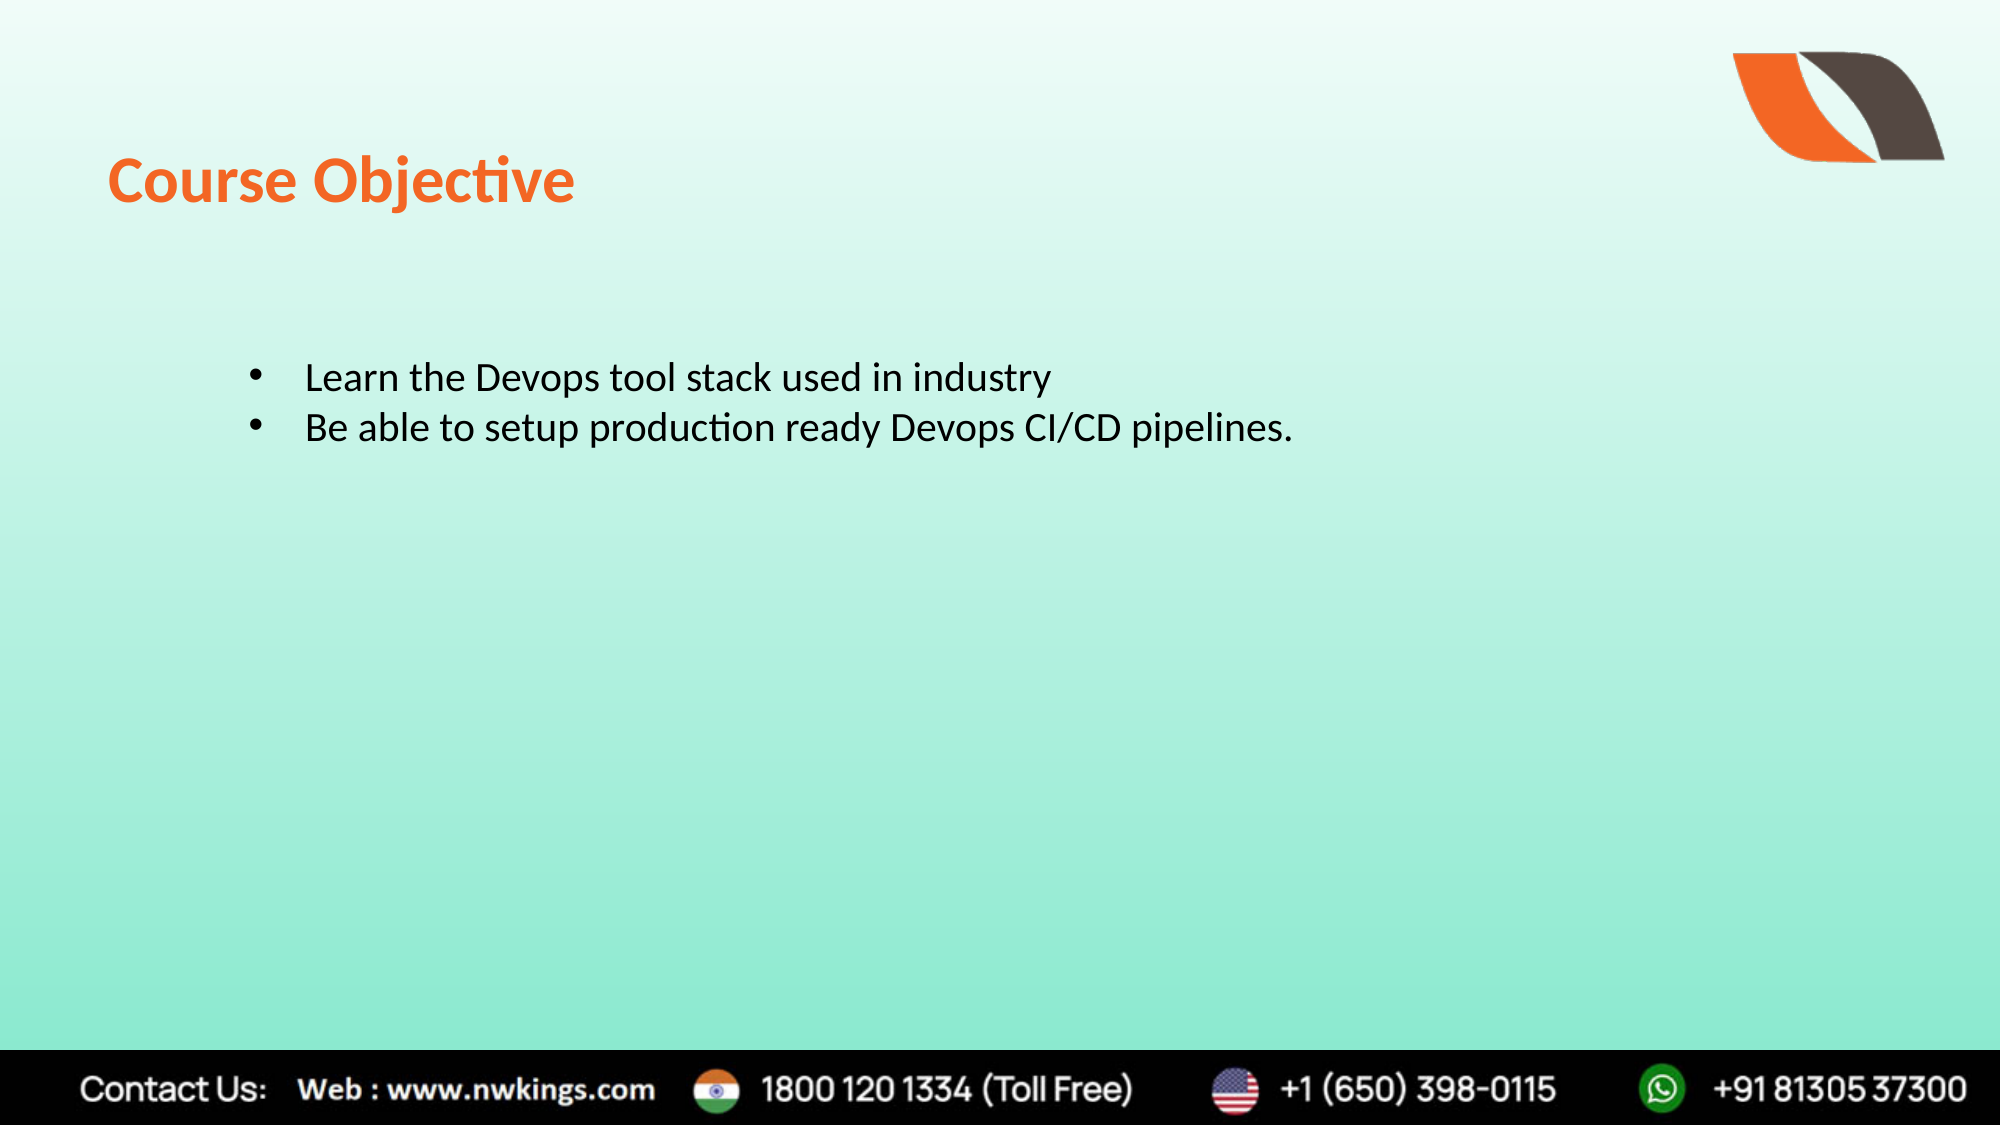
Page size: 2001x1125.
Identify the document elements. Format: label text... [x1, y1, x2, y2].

text_box Learn the Devops tool stack used in industry Be able to setup production ready Devops CI/CD pipelines. [233, 342, 1310, 507]
picture [0, 1050, 2000, 1125]
text_box Course Objective [93, 128, 836, 224]
picture [1714, 23, 1965, 211]
